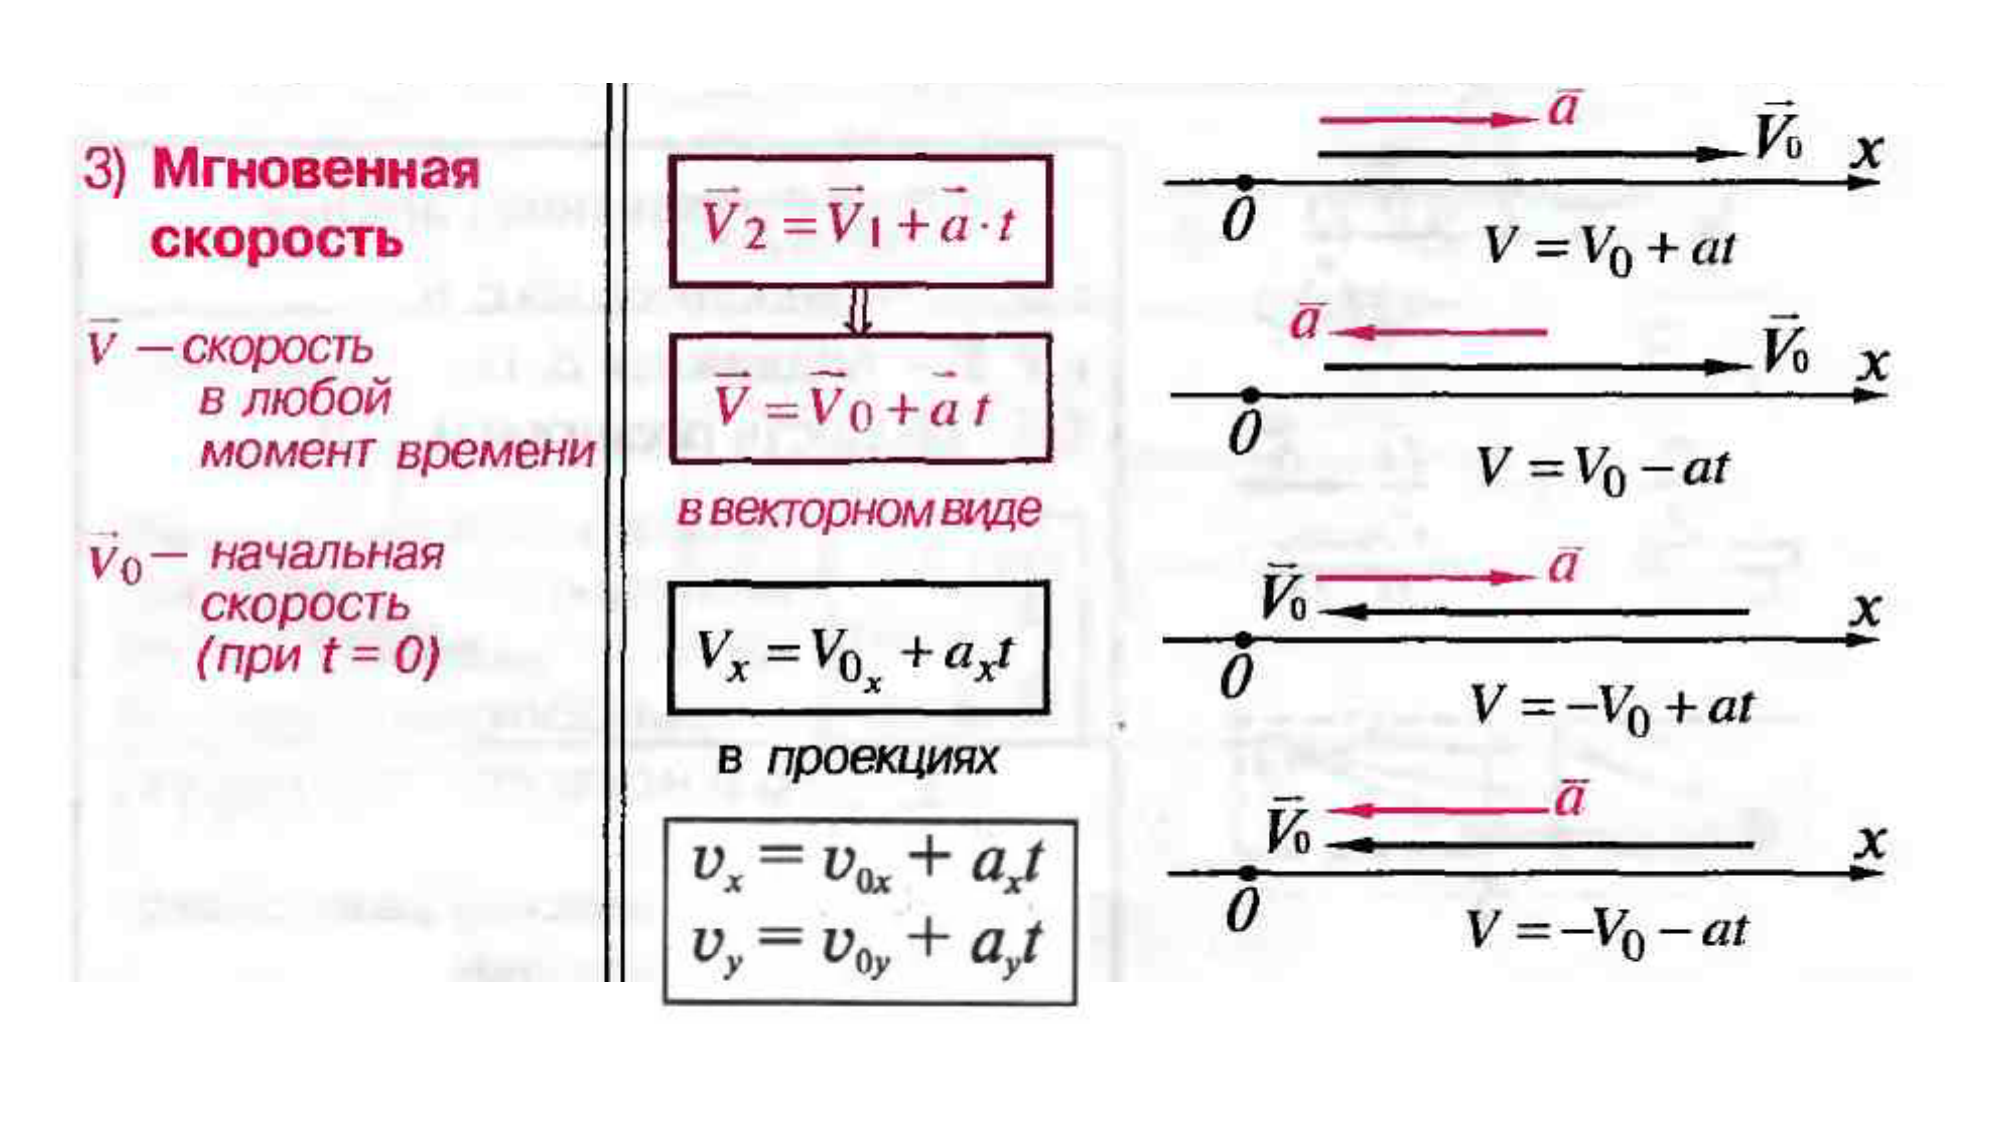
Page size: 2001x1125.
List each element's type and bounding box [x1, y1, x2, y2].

picture [55, 82, 1945, 1024]
